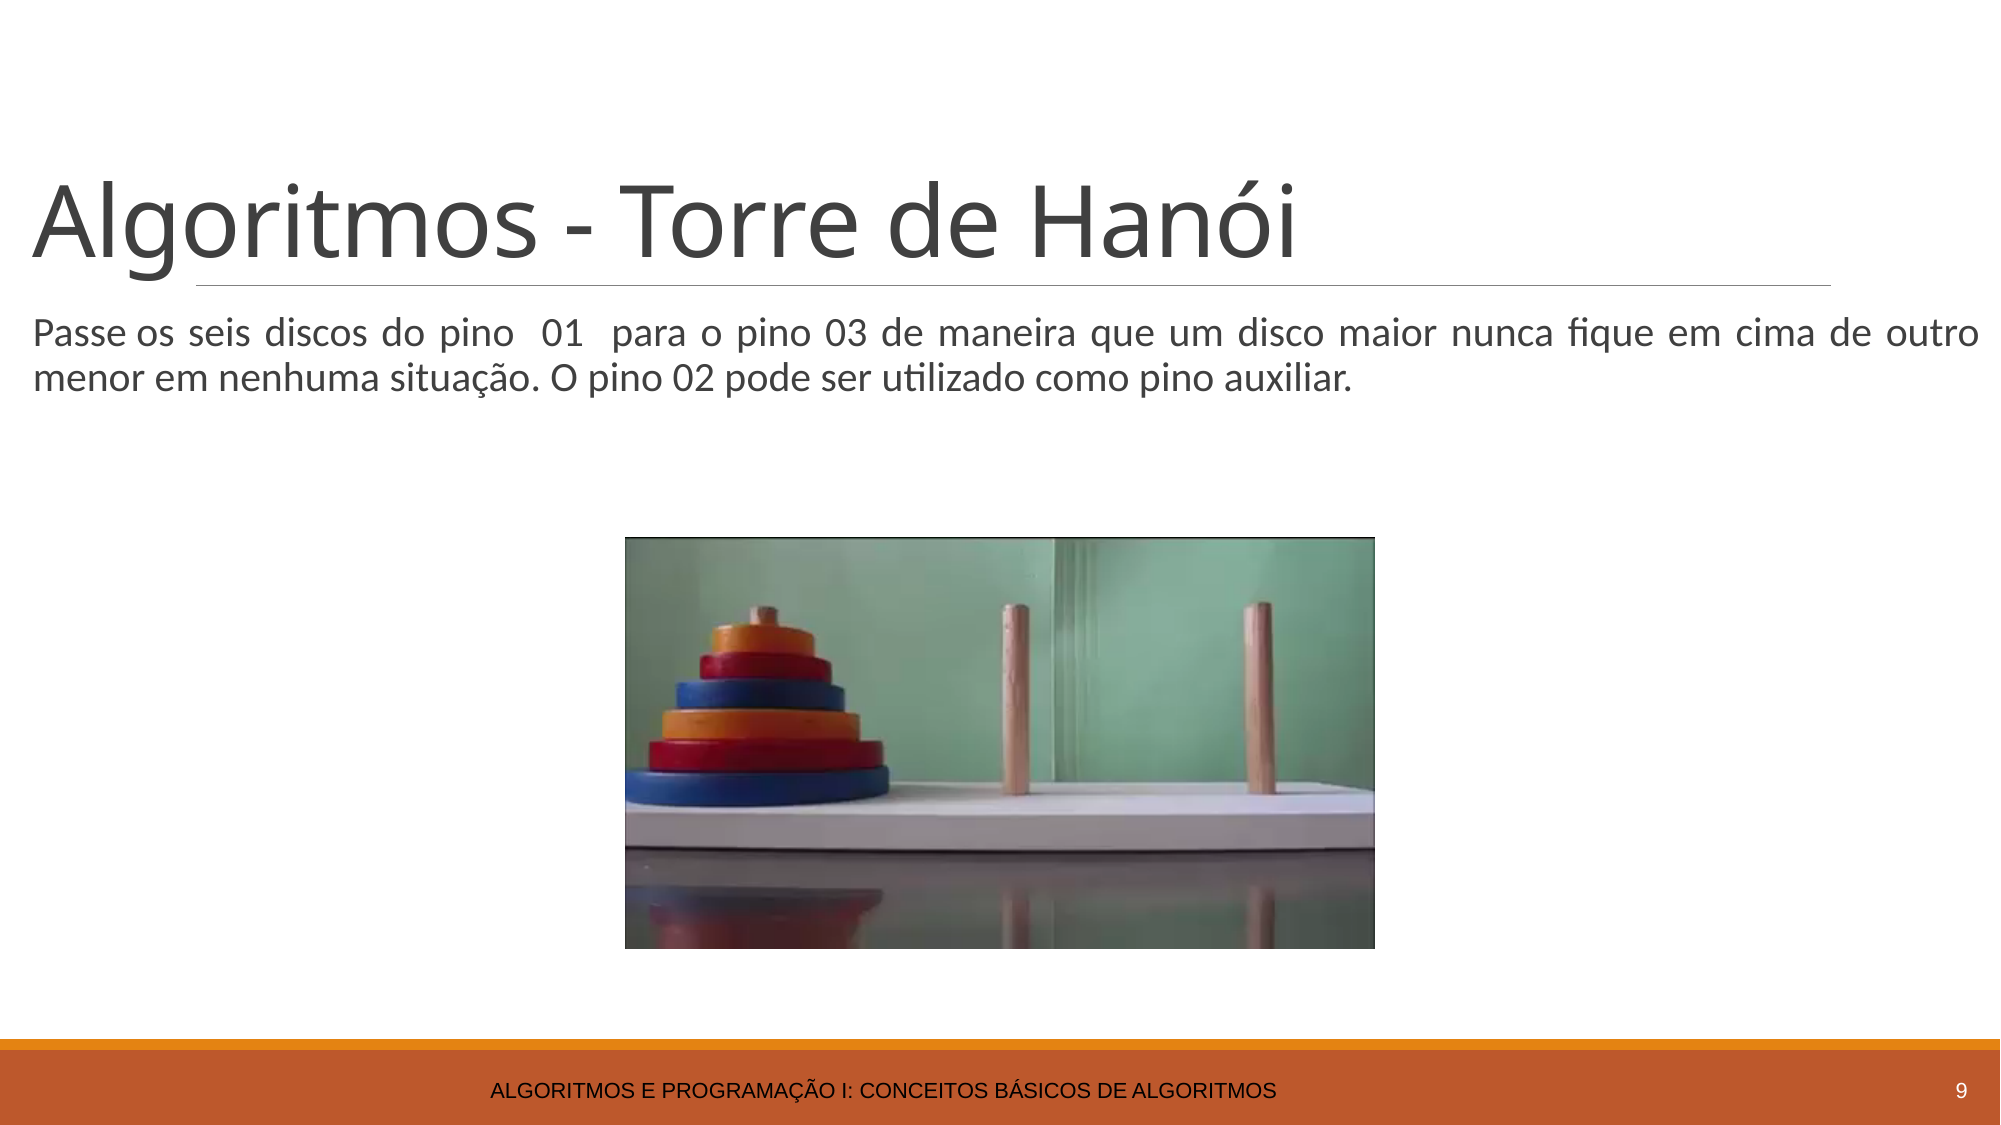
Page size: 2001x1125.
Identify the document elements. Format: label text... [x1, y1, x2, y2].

title Algoritmos - Torre de Hanói [17, 47, 1984, 285]
slide_number 9 [1767, 1059, 1983, 1120]
footer Algoritmos e Programação I: Conceitos Básicos de Algoritmos [17, 1059, 1751, 1120]
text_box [624, 536, 1376, 951]
list Passe os seis discos do pino 01 para o pino 03 de maneira que um disco maior nunca fique em cima de outro menor em nenhuma situação. O pino 02 pode ser utilizado como pino auxiliar. [17, 302, 1982, 1040]
